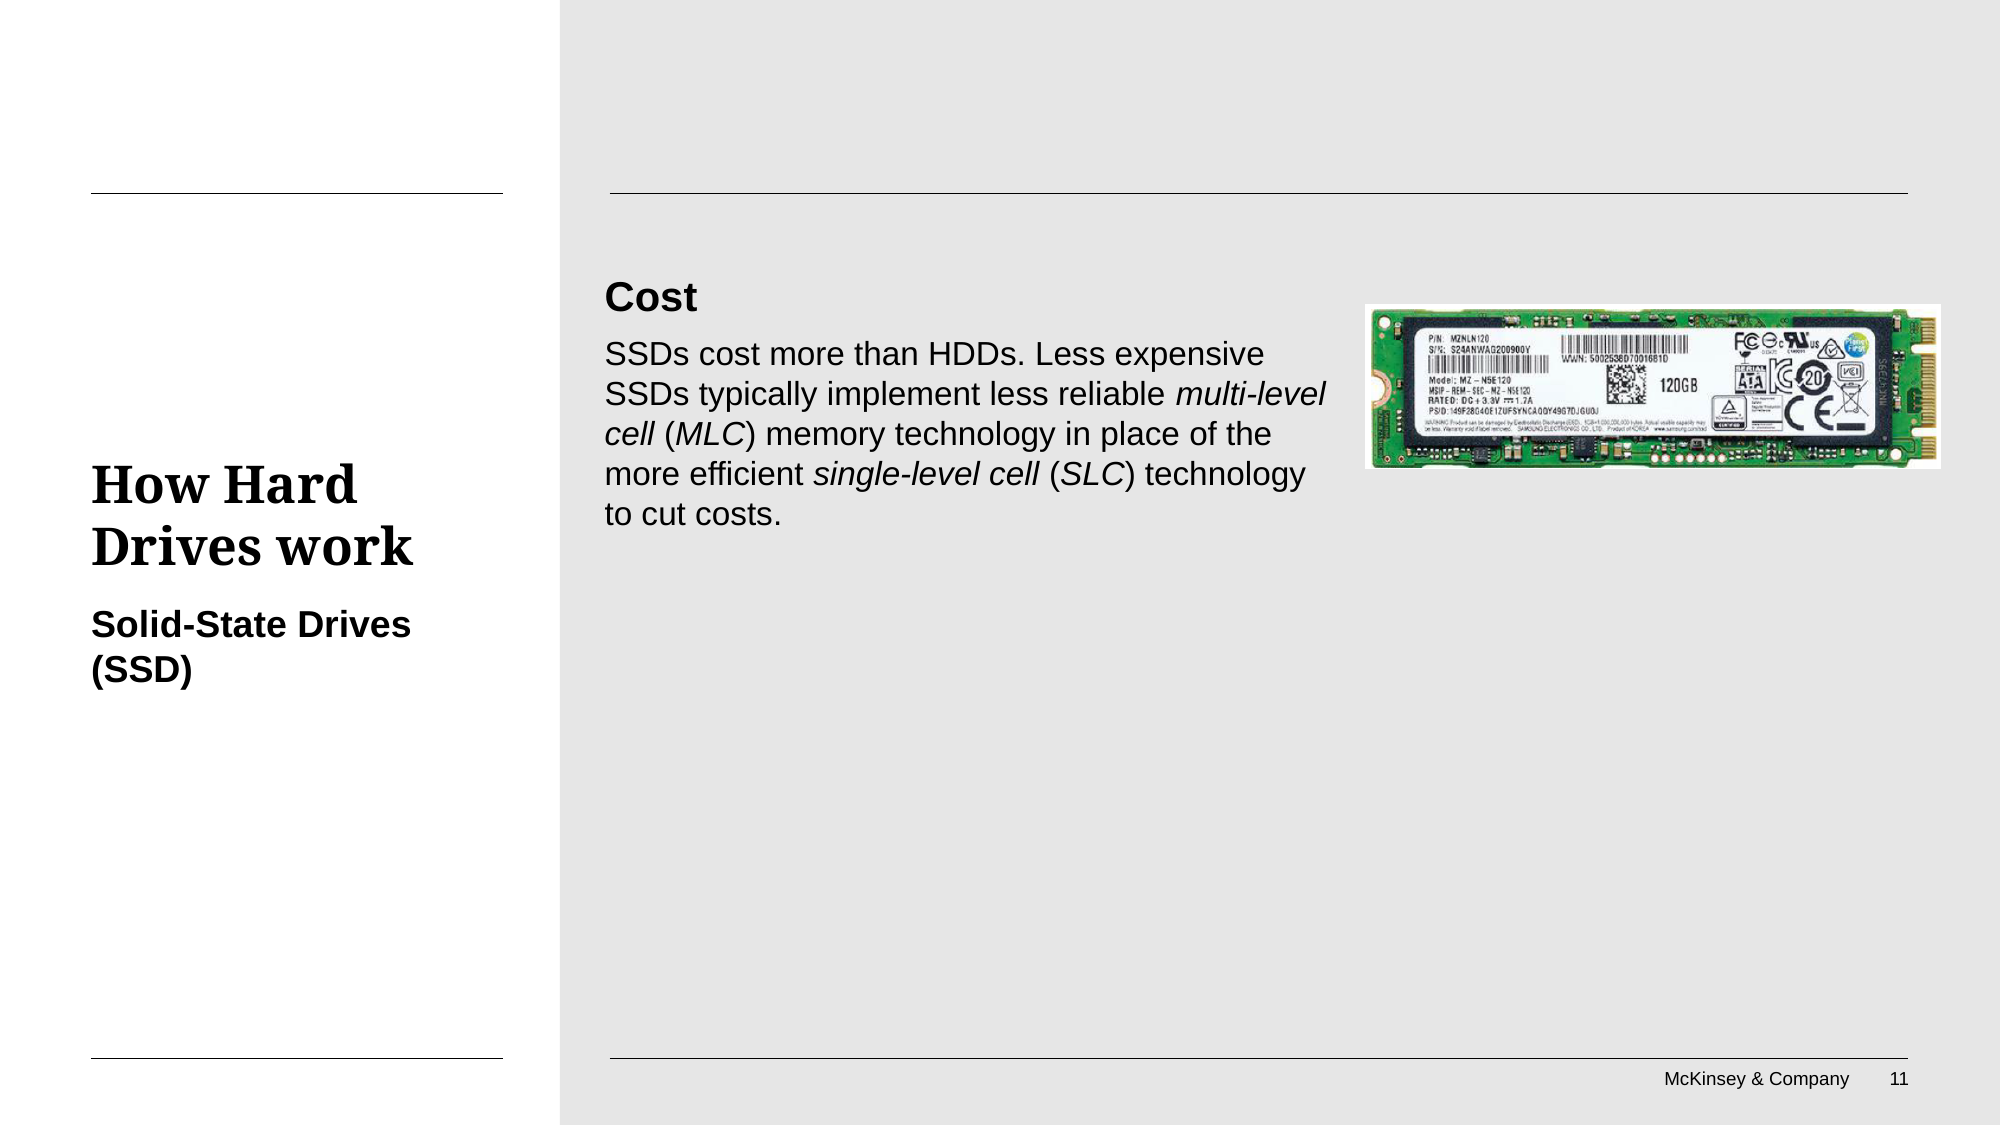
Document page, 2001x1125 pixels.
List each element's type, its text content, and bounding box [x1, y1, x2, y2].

subtitle Solid-State Drives (SSD) [91, 600, 504, 750]
title How Hard Drives work [91, 450, 504, 577]
picture [1365, 304, 1942, 469]
text_box Cost SSDs cost more than HDDs. Less expensive SSDs typically implement less reliable multi-level cell (MLC) memory technology in place of the more efficient single-level cell (SLC) technology to cut costs. [604, 269, 1340, 932]
